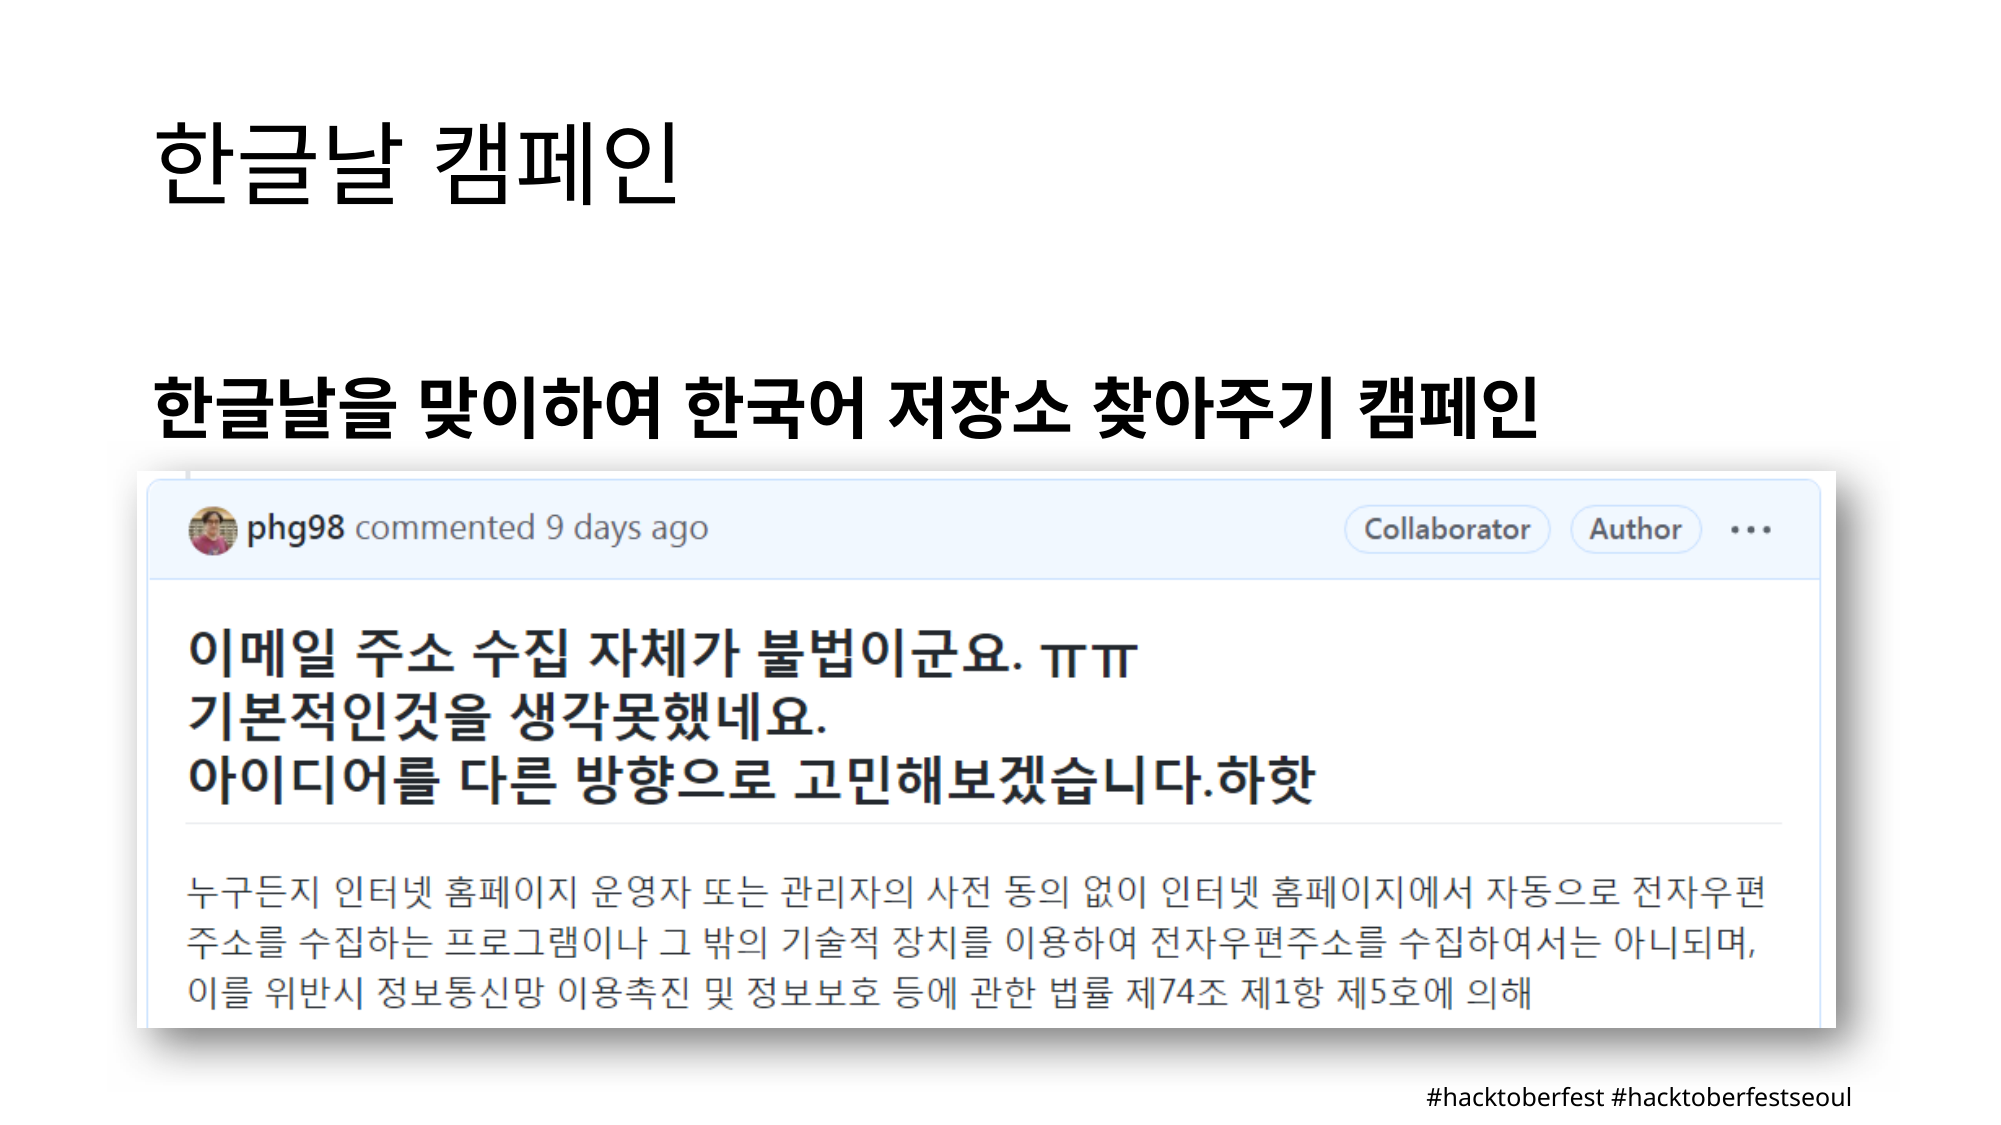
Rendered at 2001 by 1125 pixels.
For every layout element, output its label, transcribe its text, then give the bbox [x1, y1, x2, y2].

title 한글날 캠페인 [137, 59, 1863, 278]
list 한글날을 맞이하여 한국어 저장소 찾아주기 캠페인 크롤링을 통해 location:korea 인 사용자의 이메일을 수집 이분들께 메일을 일괄 전송 정중하게 취지를 설명하고, 가지고 계신 저장소중에 한국어로 관리중인 저장소에는 'korean' 토픽을 달아주십사… [137, 299, 1863, 470]
picture [137, 470, 1836, 1028]
footer #hacktoberfest #hacktoberfestseoul [1302, 1071, 1978, 1125]
